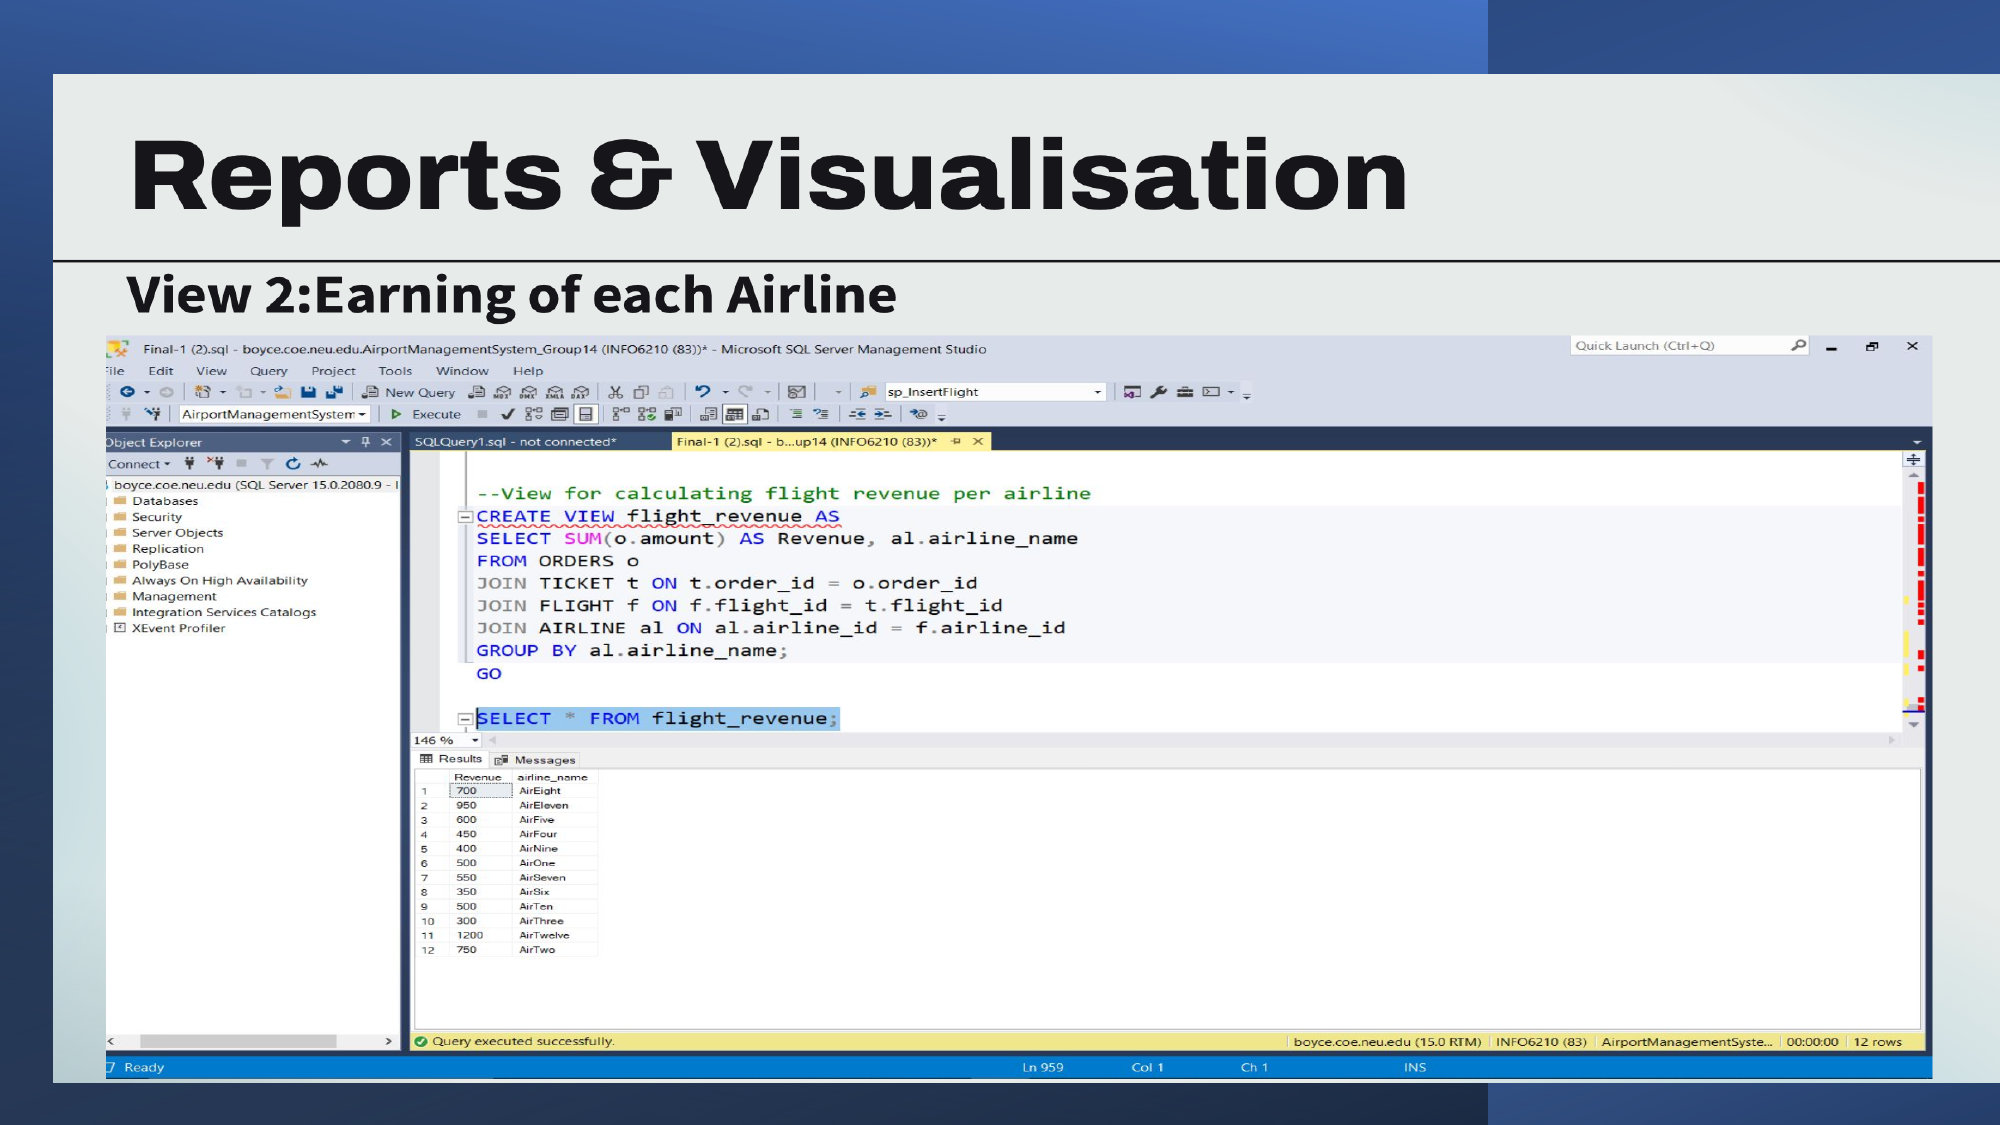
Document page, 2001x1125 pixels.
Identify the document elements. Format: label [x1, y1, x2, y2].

text_box [1489, 0, 2000, 74]
list [53, 74, 2000, 1083]
text_box [0, 321, 2000, 1125]
text_box [0, 0, 1489, 321]
